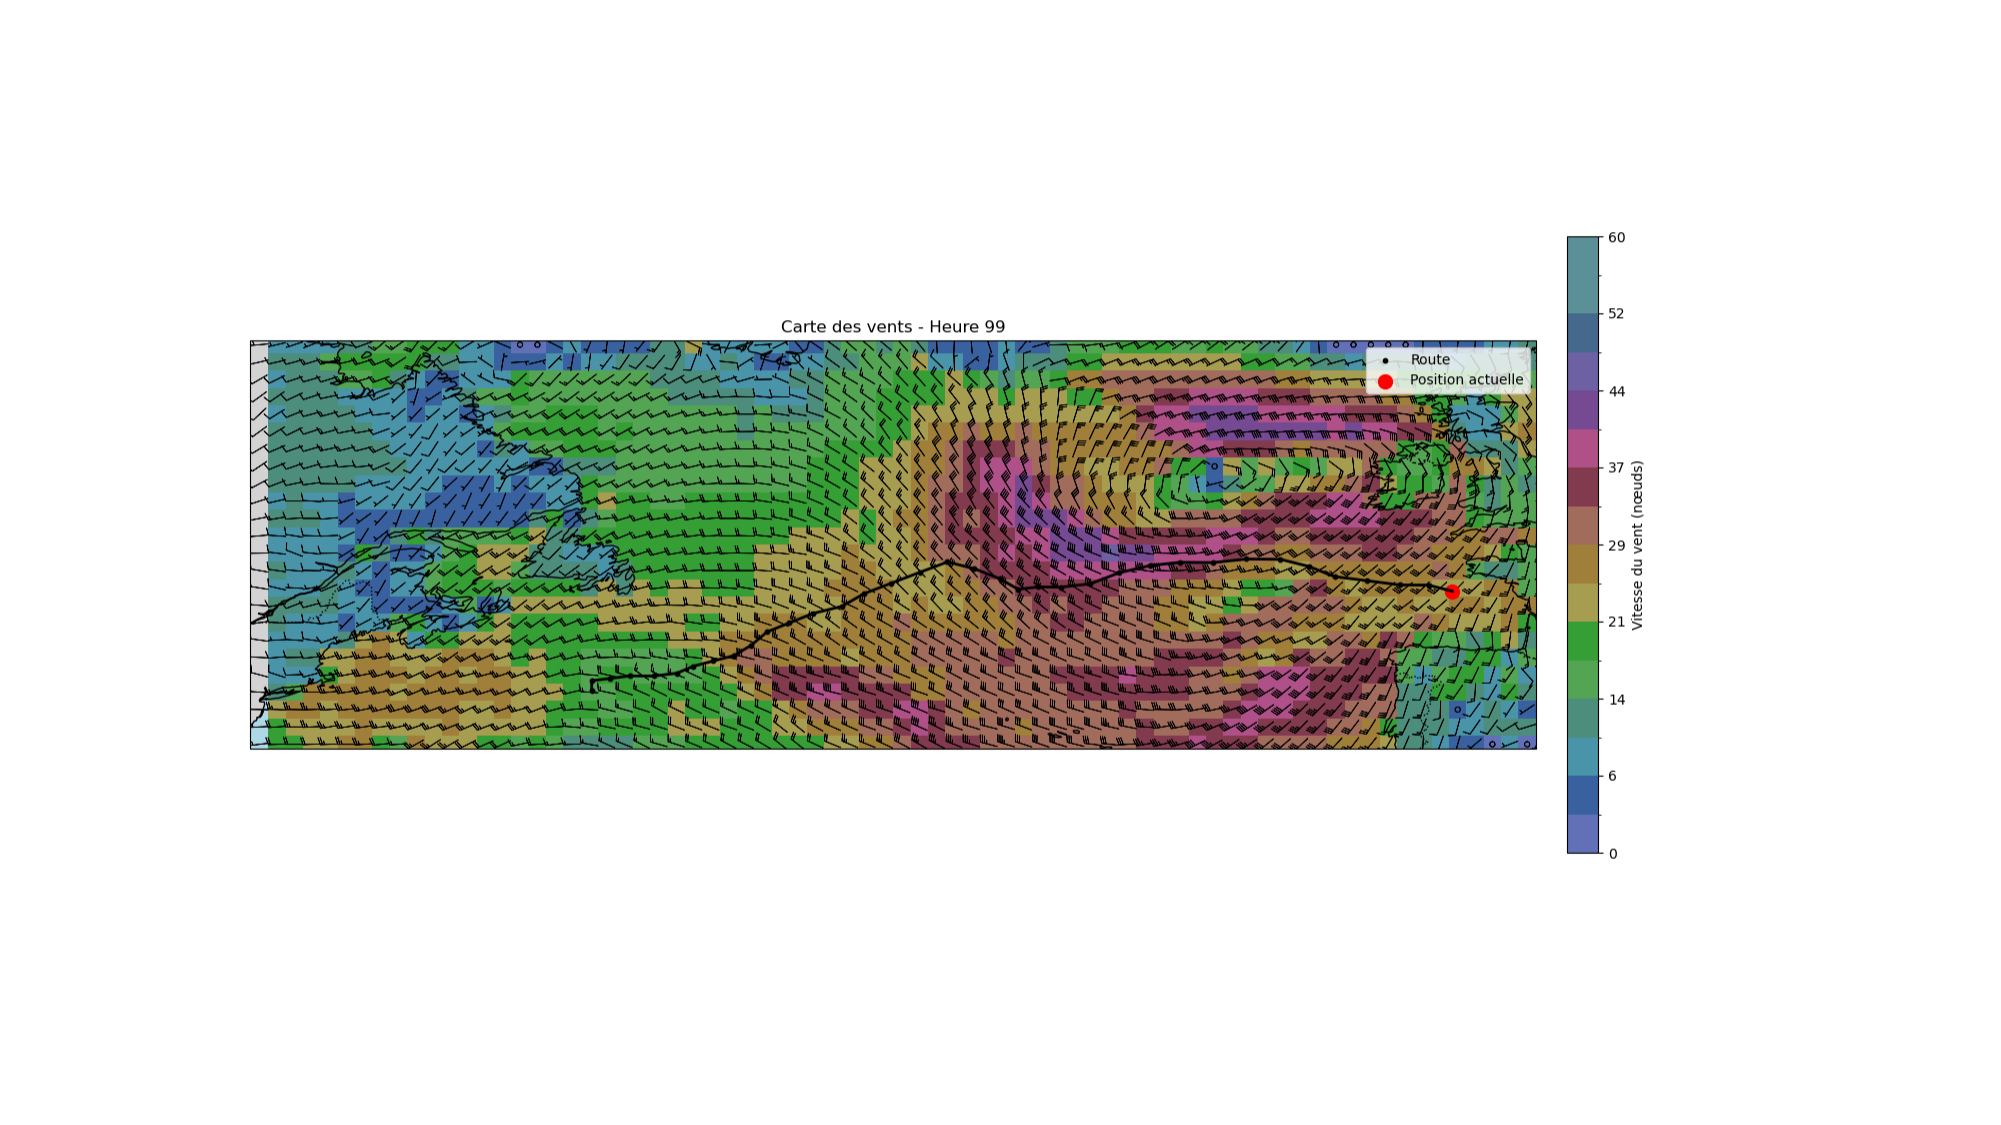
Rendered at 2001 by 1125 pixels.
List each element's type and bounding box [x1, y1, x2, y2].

list [0, 0, 2000, 1125]
